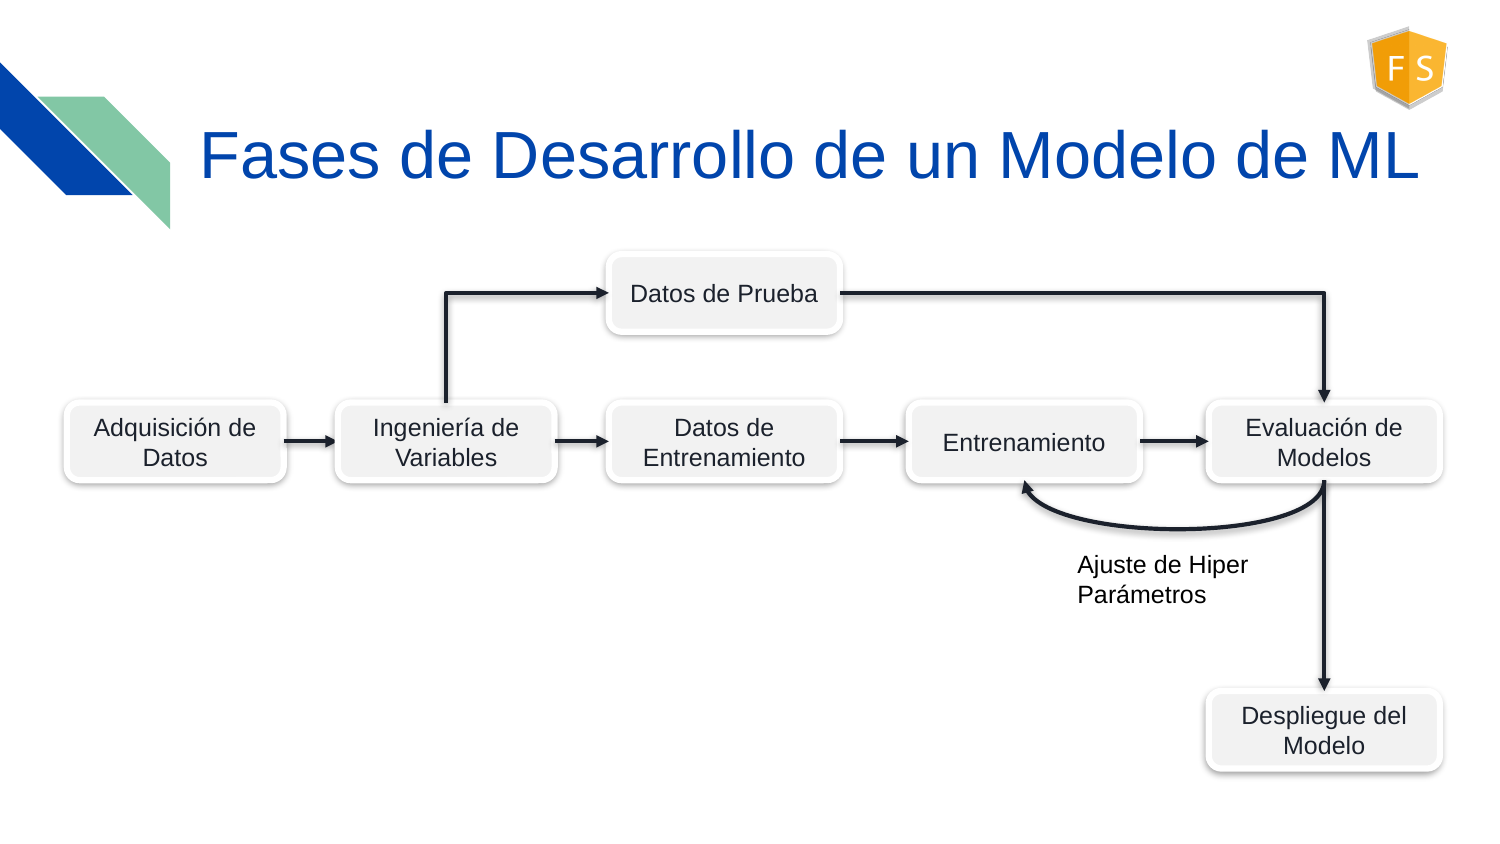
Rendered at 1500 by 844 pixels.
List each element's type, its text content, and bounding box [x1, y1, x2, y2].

slide_number 29 [1389, 764, 1480, 830]
text_box Ajuste de Hiper Parámetros [1179, 533, 1319, 599]
text_box Ingeniería de Variables [334, 399, 558, 484]
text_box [472, 266, 583, 430]
text_box Evaluación de Modelos [1205, 399, 1444, 484]
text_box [839, 292, 1325, 403]
text_box Entrenamiento [905, 410, 1144, 484]
text_box Datos de Prueba [605, 250, 844, 335]
text_box Ajuste de Hiper Parámetros [1062, 533, 1169, 599]
text_box Despliegue del Modelo [1205, 687, 1444, 772]
picture [1367, 26, 1448, 110]
text_box Datos de Entrenamiento [605, 399, 844, 484]
text_box Adquisición de Datos [63, 399, 287, 484]
text_box Fases de Desarrollo de un Modelo de ML [184, 103, 1437, 199]
